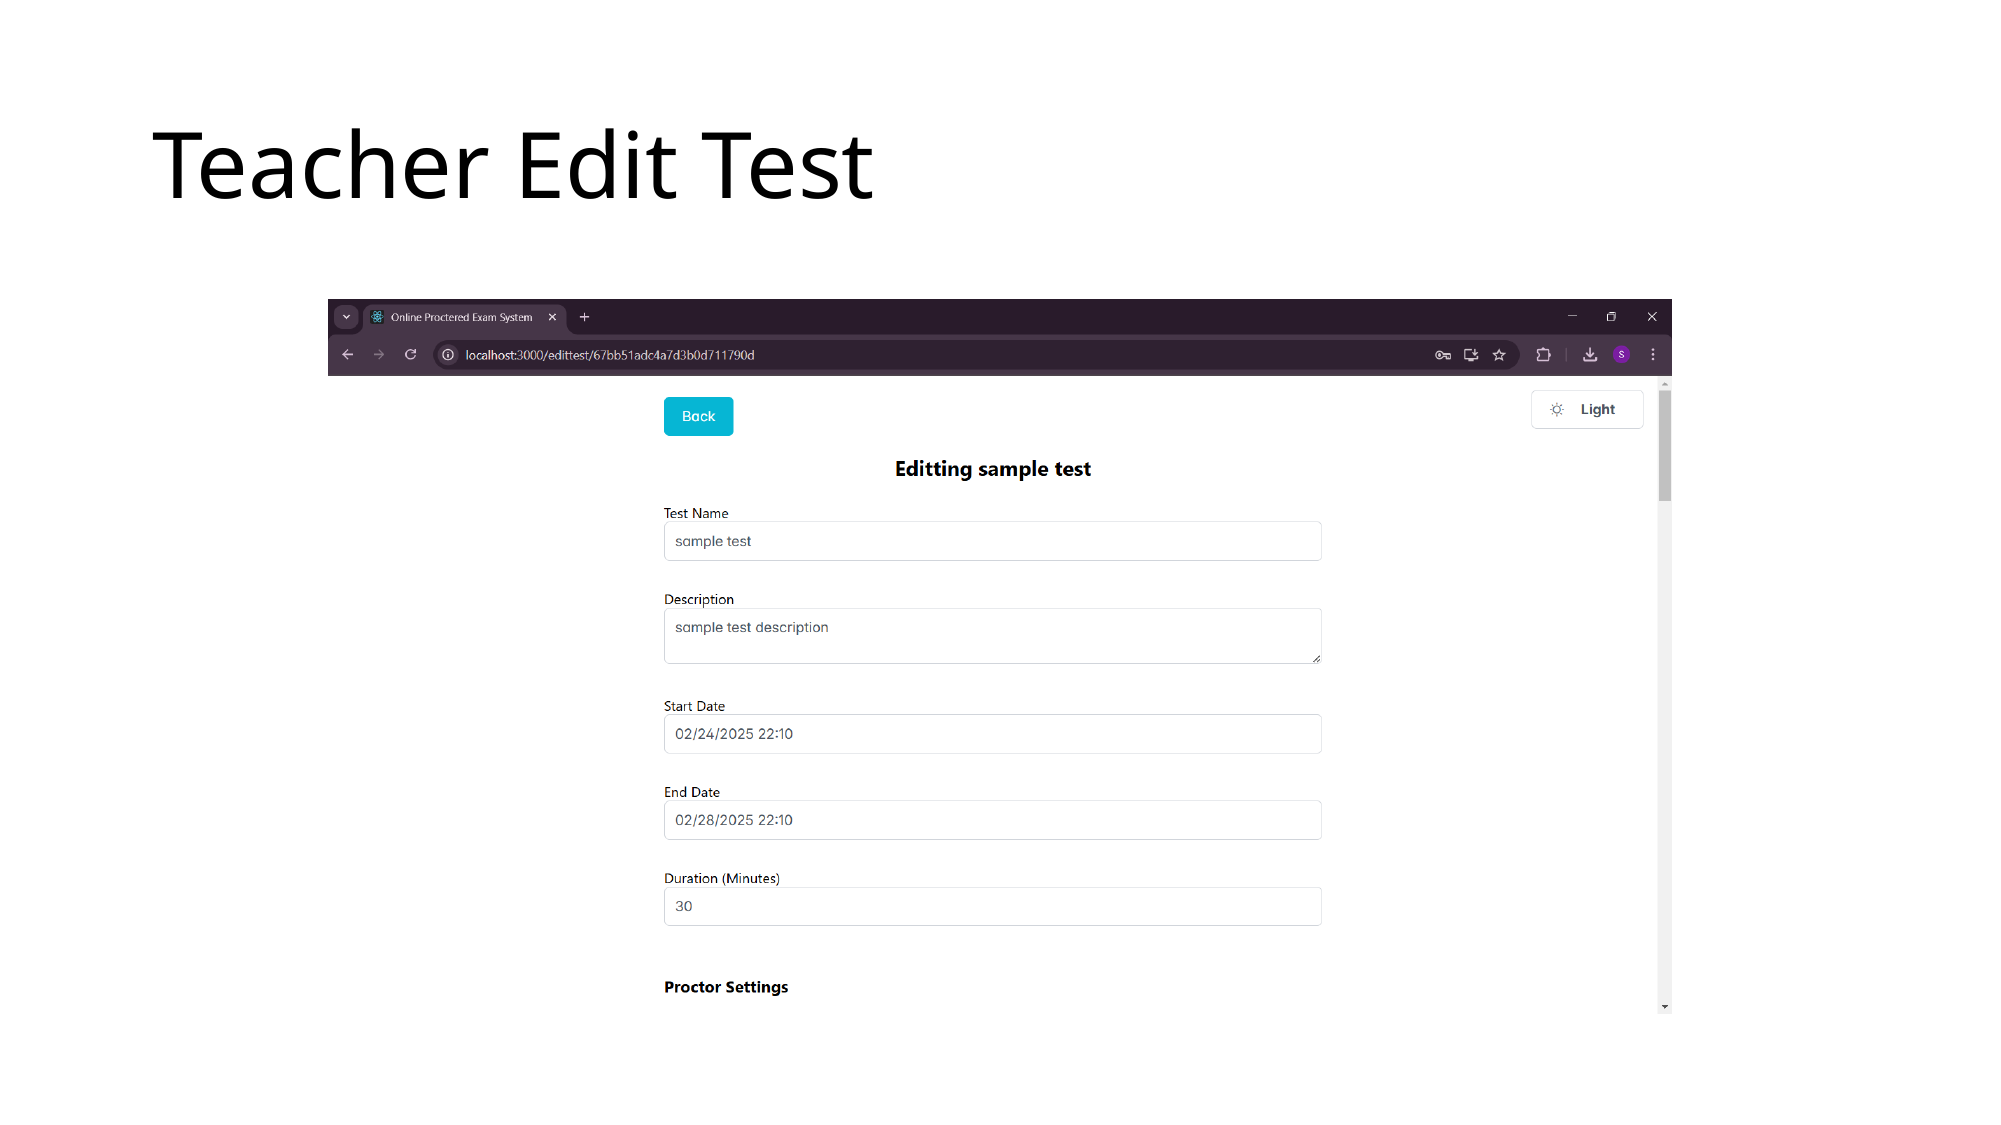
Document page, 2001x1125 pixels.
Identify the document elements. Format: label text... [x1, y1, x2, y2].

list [328, 299, 1672, 1014]
title Teacher Edit Test [137, 59, 1863, 278]
